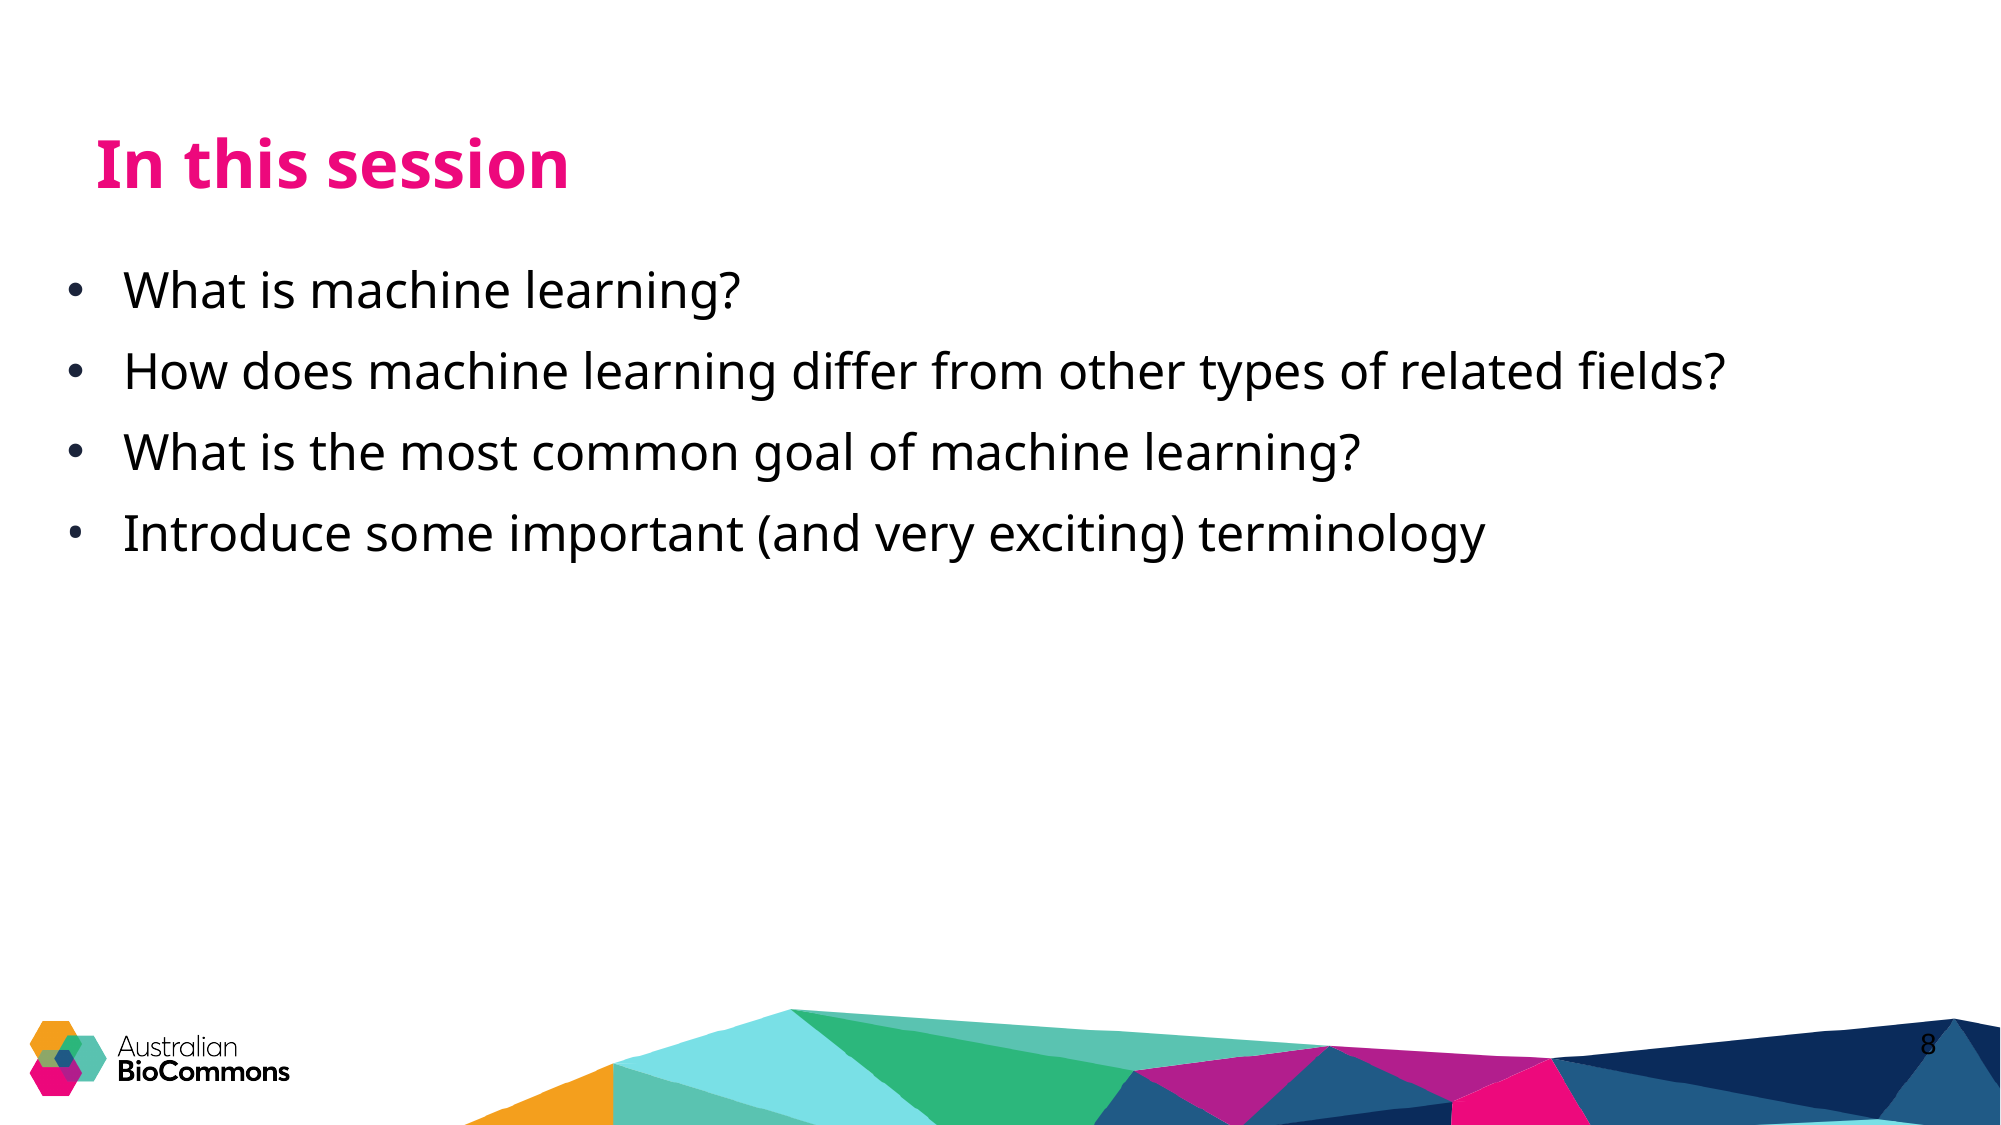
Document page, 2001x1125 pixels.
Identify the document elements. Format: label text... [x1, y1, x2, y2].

list What is machine learning? How does machine learning differ from other types of related fields? What is the most common goal of machine learning? Introduce some important (and very exciting) terminology [51, 251, 1924, 970]
title In this session [81, 64, 1953, 211]
picture [428, 992, 2001, 1125]
slide_number 8 [1797, 1012, 1937, 1073]
picture [11, 1014, 308, 1103]
